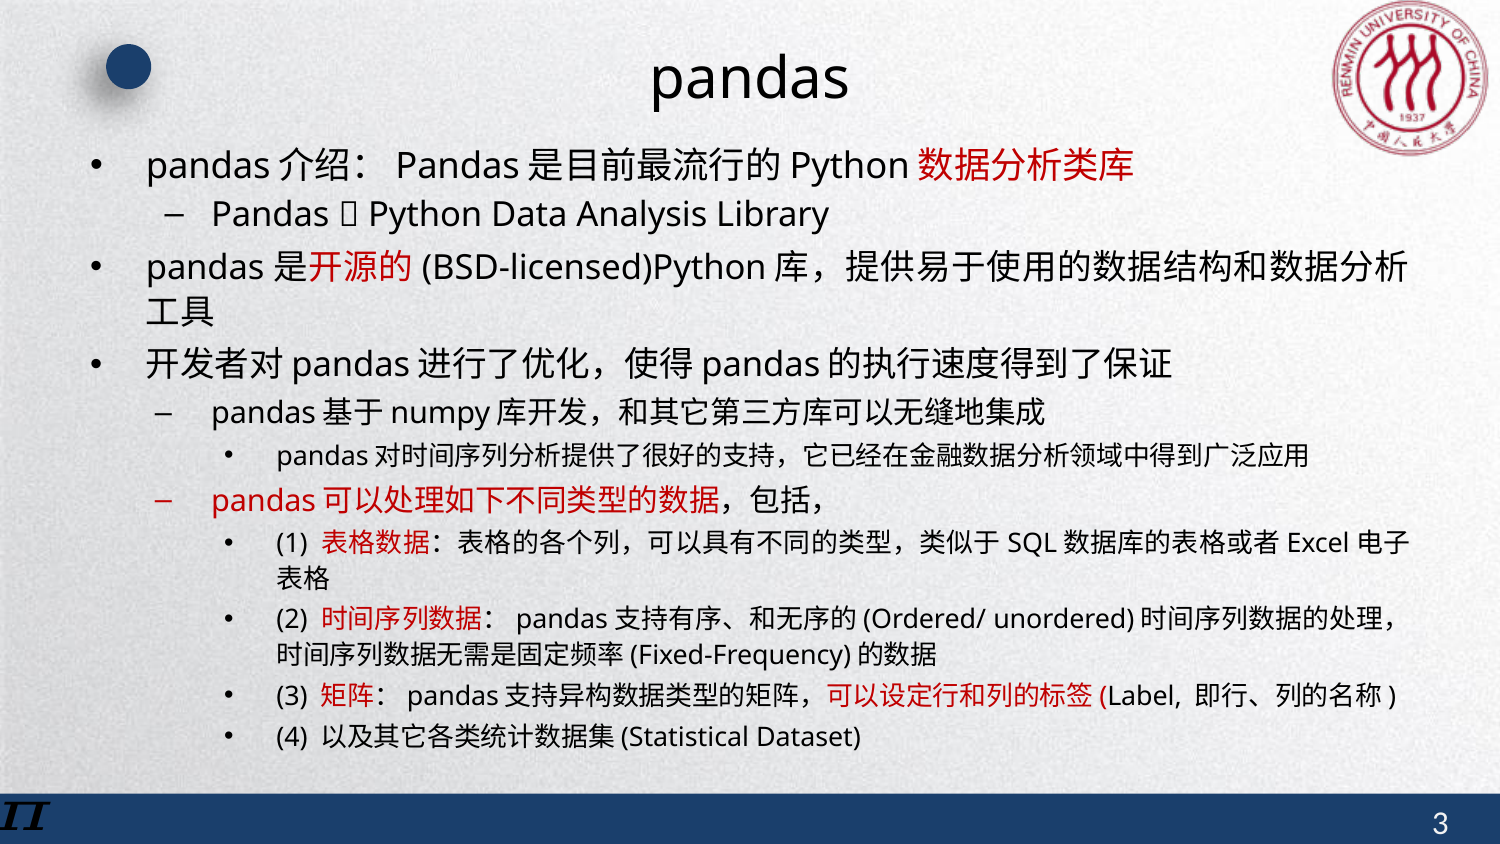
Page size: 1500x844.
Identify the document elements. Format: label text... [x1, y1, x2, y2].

list pandas介绍：Pandas是目前最流行的Python数据分析类库 Pandas  Python Data Analysis Library pandas是开源的(BSD-licensed)Python库，提供易于使用的数据结构和数据分析工具 开发者对pandas进行了优化，使得pandas的执行速度得到了保证 pandas基于numpy库开发，和其它第三方库可以无缝地集成 pandas对时间序列分析提供了很好的支持，它已经在金融数据分析领域中得到广泛应用 pandas可以处理如下不同类型的数据，包括， (1) 表格数据：表格的各个列，可以具有不同的类型，类似于SQL数据库的表格或者Excel电子表格 (2) 时间序列数据：pandas支持有序、和无序的(Ordered/ unordered)时间序列数据的处理，时间序列数据无需是固定频率(Fixed-Frequency)的数据 (3) 矩阵：pandas支持异构数据类型的矩阵，可以设定行和列的标签(Label, 即行、列的名称) (4) 以及其它各类统计数据集(Statistical Dataset) [75, 134, 1425, 781]
picture [0, 0, 1500, 793]
title pandas [75, 33, 1425, 116]
